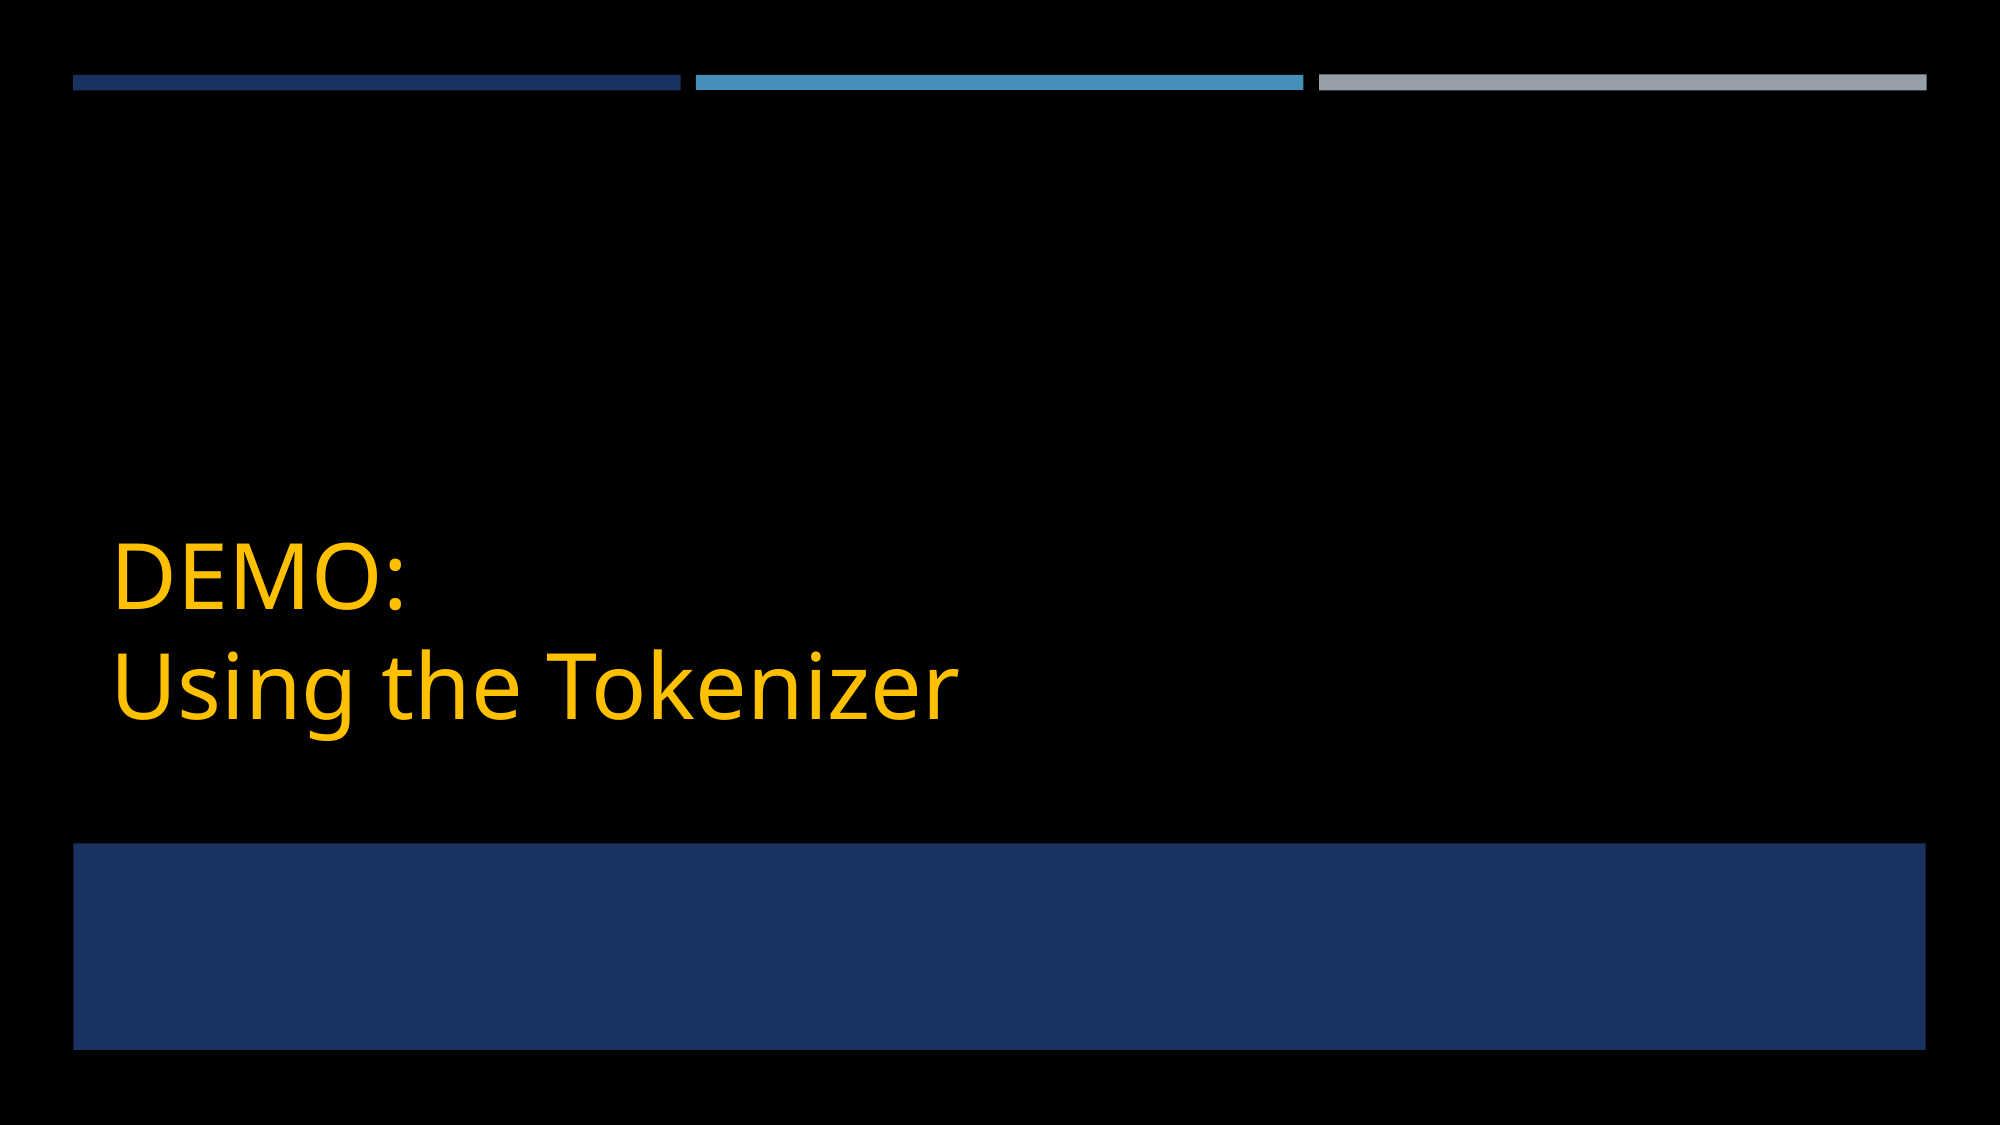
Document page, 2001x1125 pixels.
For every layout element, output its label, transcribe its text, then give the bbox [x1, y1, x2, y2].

title DEMO: Using the Tokenizer [95, 499, 1905, 745]
